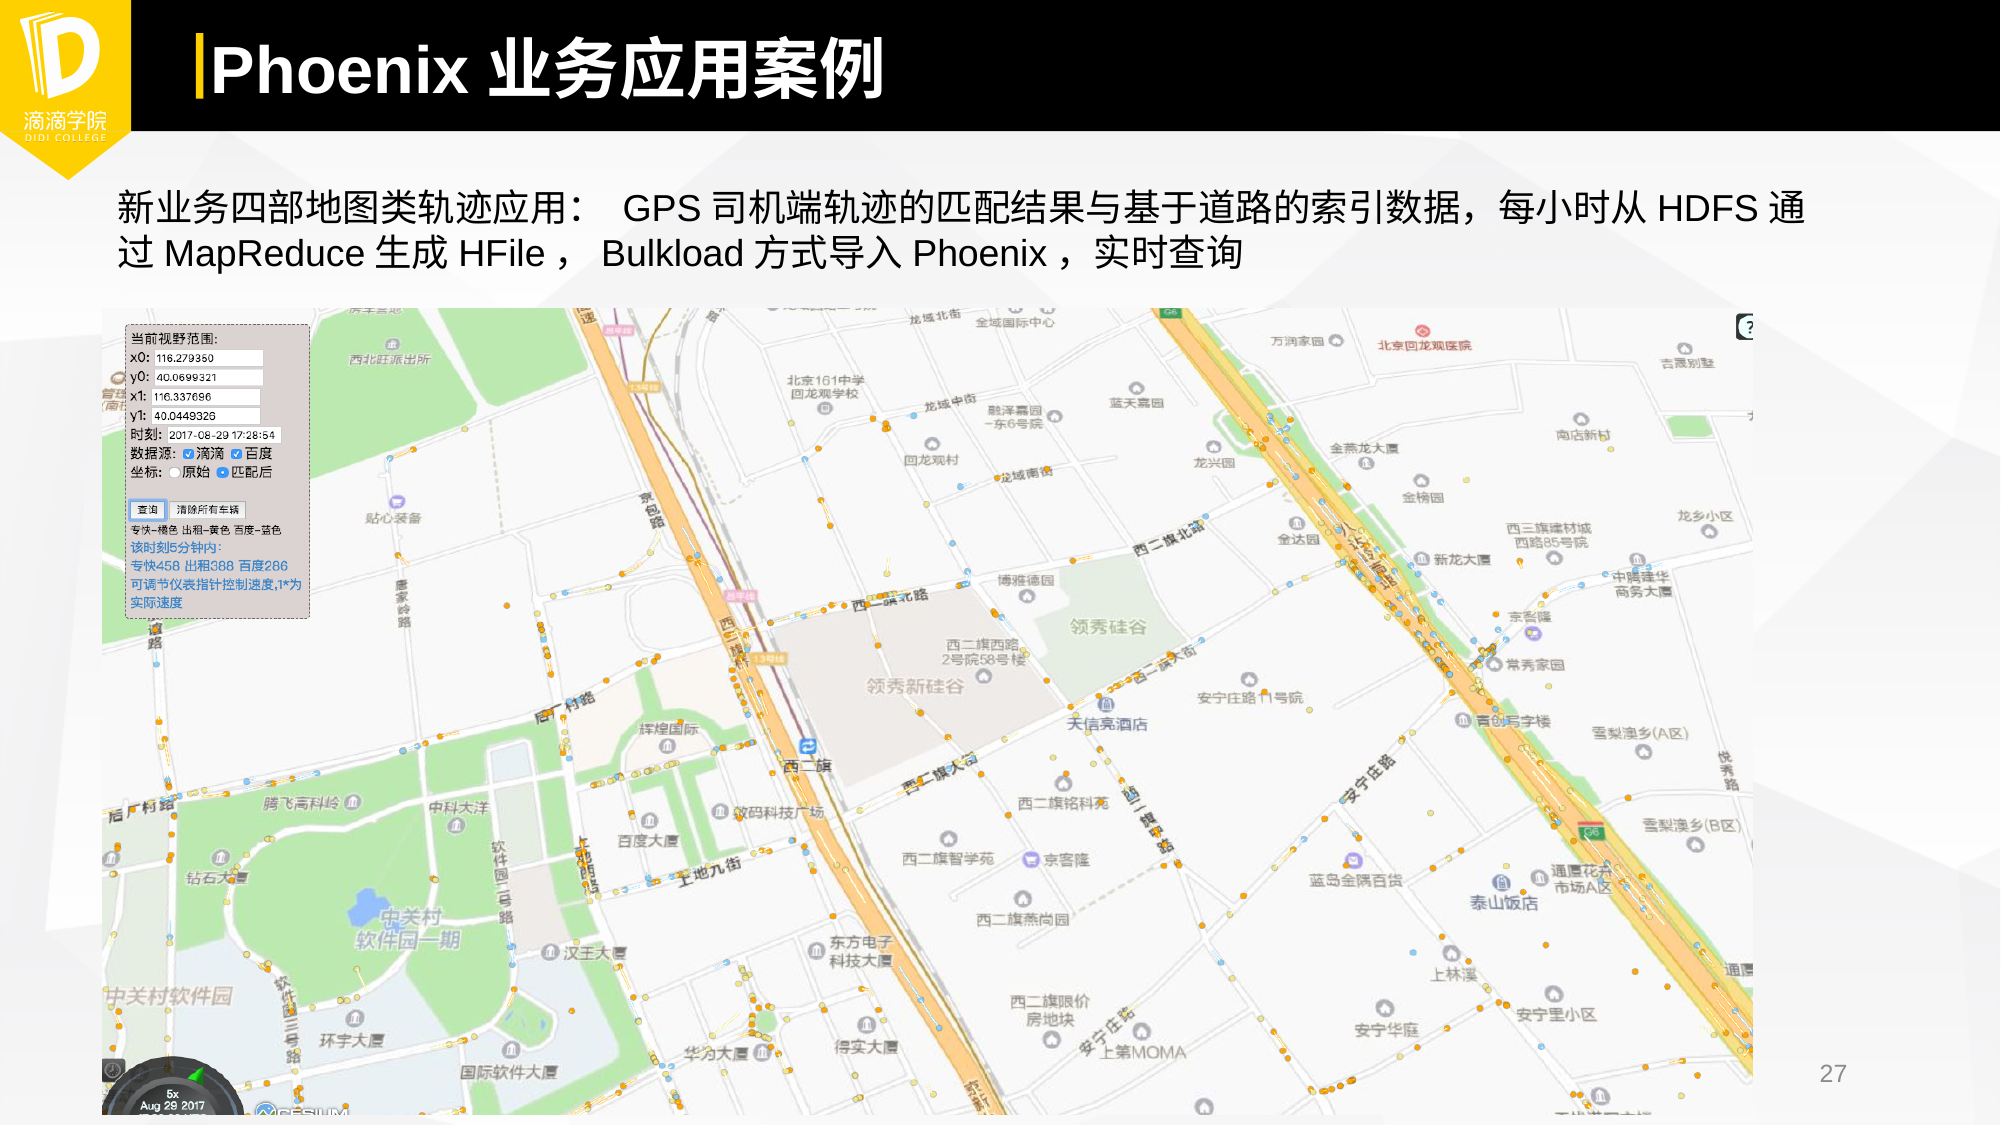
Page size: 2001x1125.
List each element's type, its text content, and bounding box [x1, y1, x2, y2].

slide_number 27 [1753, 1042, 1863, 1103]
text_box 新业务四部地图类轨迹应用： GPS司机端轨迹的匹配结果与基于道路的索引数据，每小时从HDFS通过MapReduce生成HFile，Bulkload方式导入Phoenix，实时查询 [102, 176, 1830, 281]
picture [0, 0, 2001, 1125]
title Phoenix业务应用案例 [195, 5, 1680, 139]
